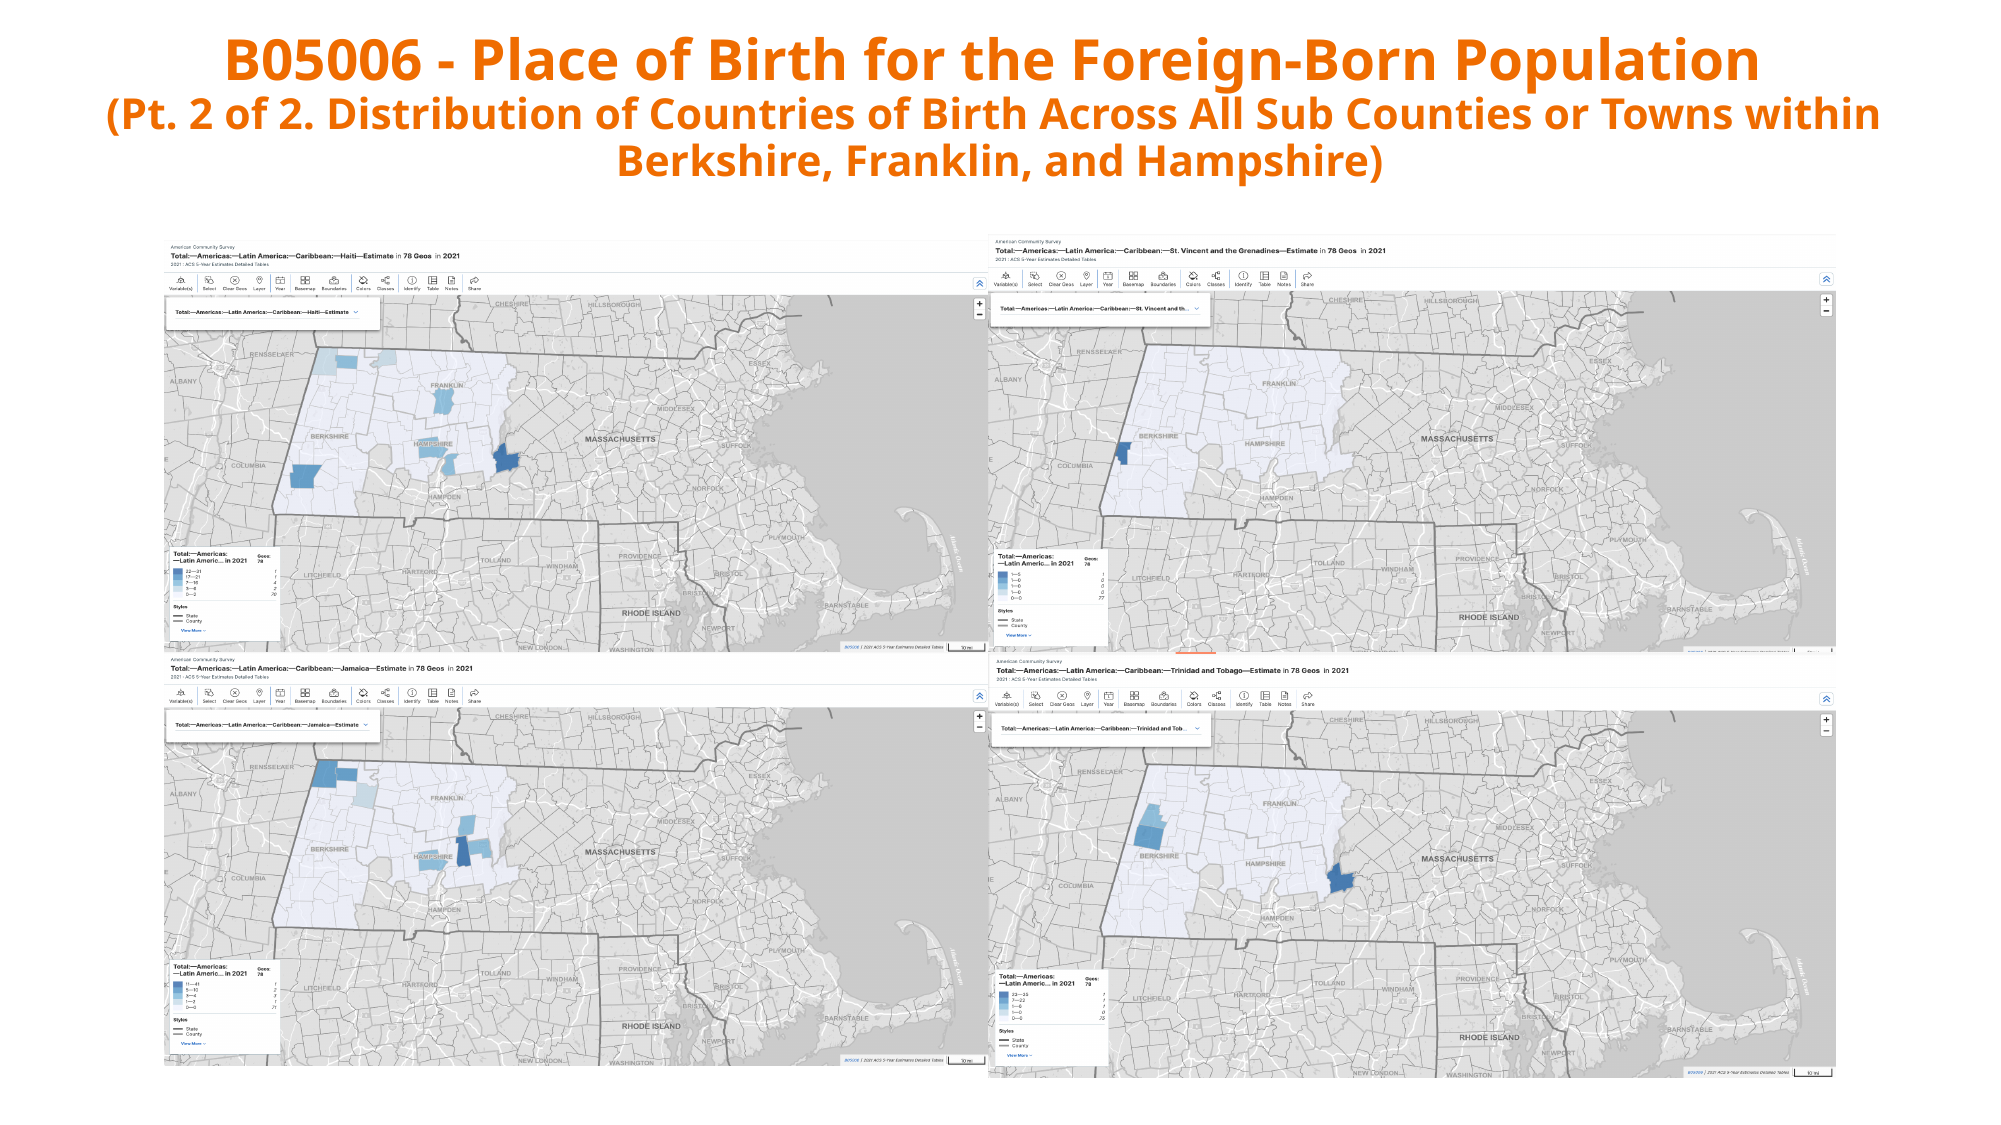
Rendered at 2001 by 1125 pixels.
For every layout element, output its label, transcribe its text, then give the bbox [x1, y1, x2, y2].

picture [163, 234, 1836, 1078]
title B05006 - Place of Birth for the Foreign-Born Population (Pt. 2 of 2. Distribution of Countries of Birth Across All Sub Counties or Towns within Berkshire, Franklin, and Hampshire) [88, 0, 1912, 218]
